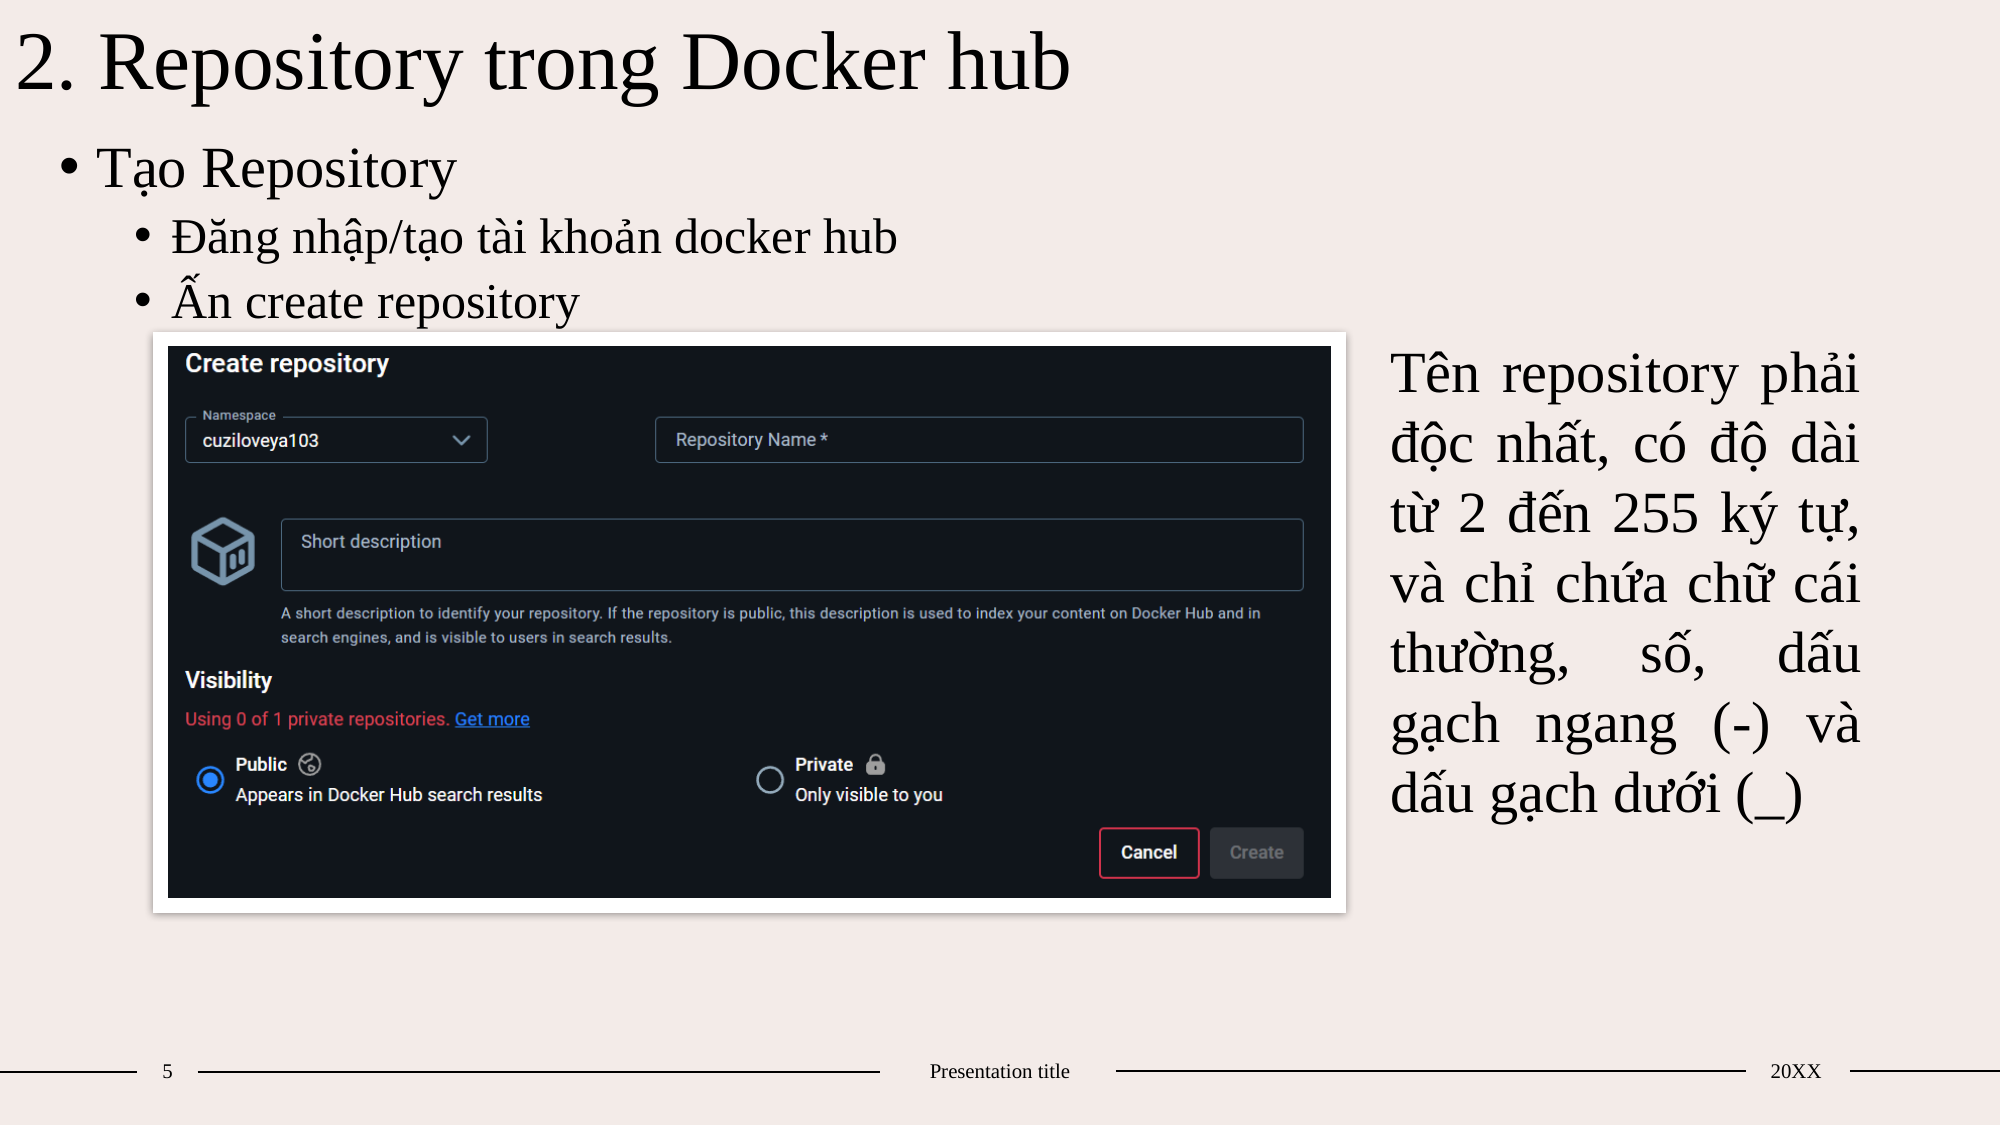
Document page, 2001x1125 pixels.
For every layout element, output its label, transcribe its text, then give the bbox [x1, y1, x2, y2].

picture [167, 346, 1332, 899]
text_box Tên repository phải độc nhất, có độ dài từ 2 đến 255 ký tự, và chỉ chứa chữ cái thường, số, dấu gạch ngang (-) và dấu gạch dưới (_) [1375, 327, 1877, 832]
slide_number 20XX [1743, 1050, 1849, 1091]
footer Presentation title [879, 1050, 1120, 1091]
slide_number 5 [137, 1050, 198, 1091]
list Tạo Repository Đăng nhập/tạo tài khoản docker hub Ấn create repository [44, 129, 1849, 1000]
title 2. Repository trong Docker hub [0, 0, 1626, 165]
